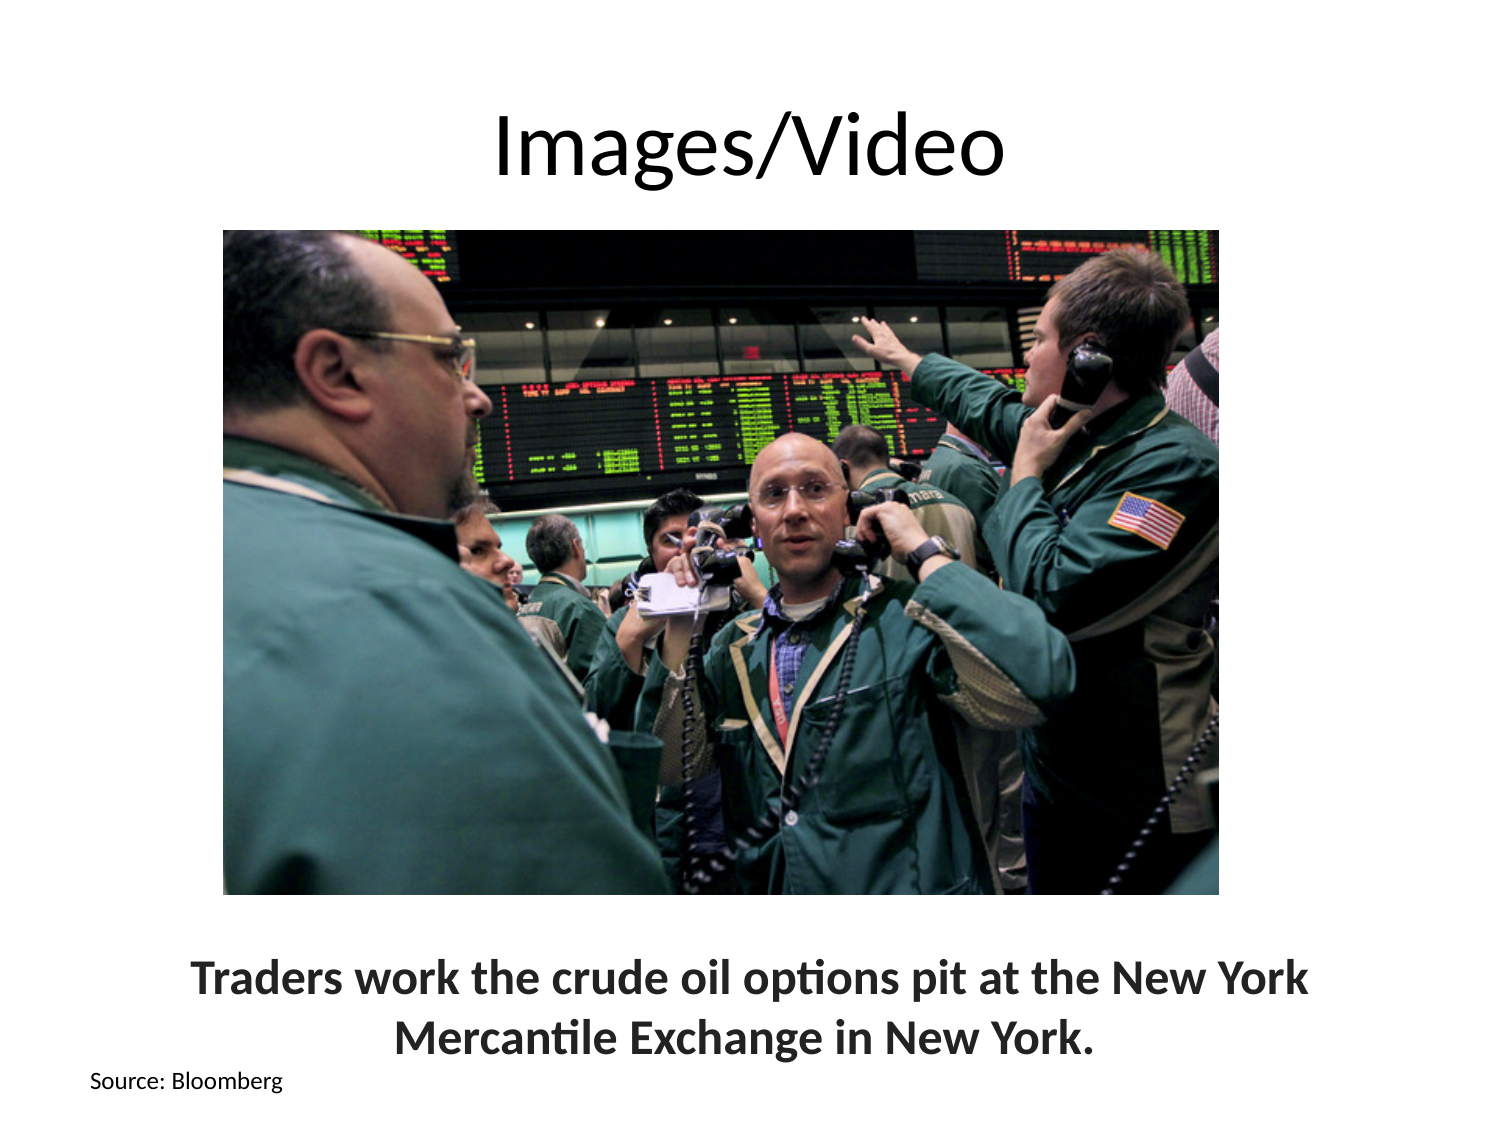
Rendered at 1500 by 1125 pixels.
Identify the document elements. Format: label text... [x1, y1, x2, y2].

title Images/Video [75, 45, 1425, 233]
list Traders work the crude oil options pit at the New York Mercantile Exchange in New York. Source: Bloomberg [75, 262, 1425, 1061]
picture [222, 230, 1219, 895]
